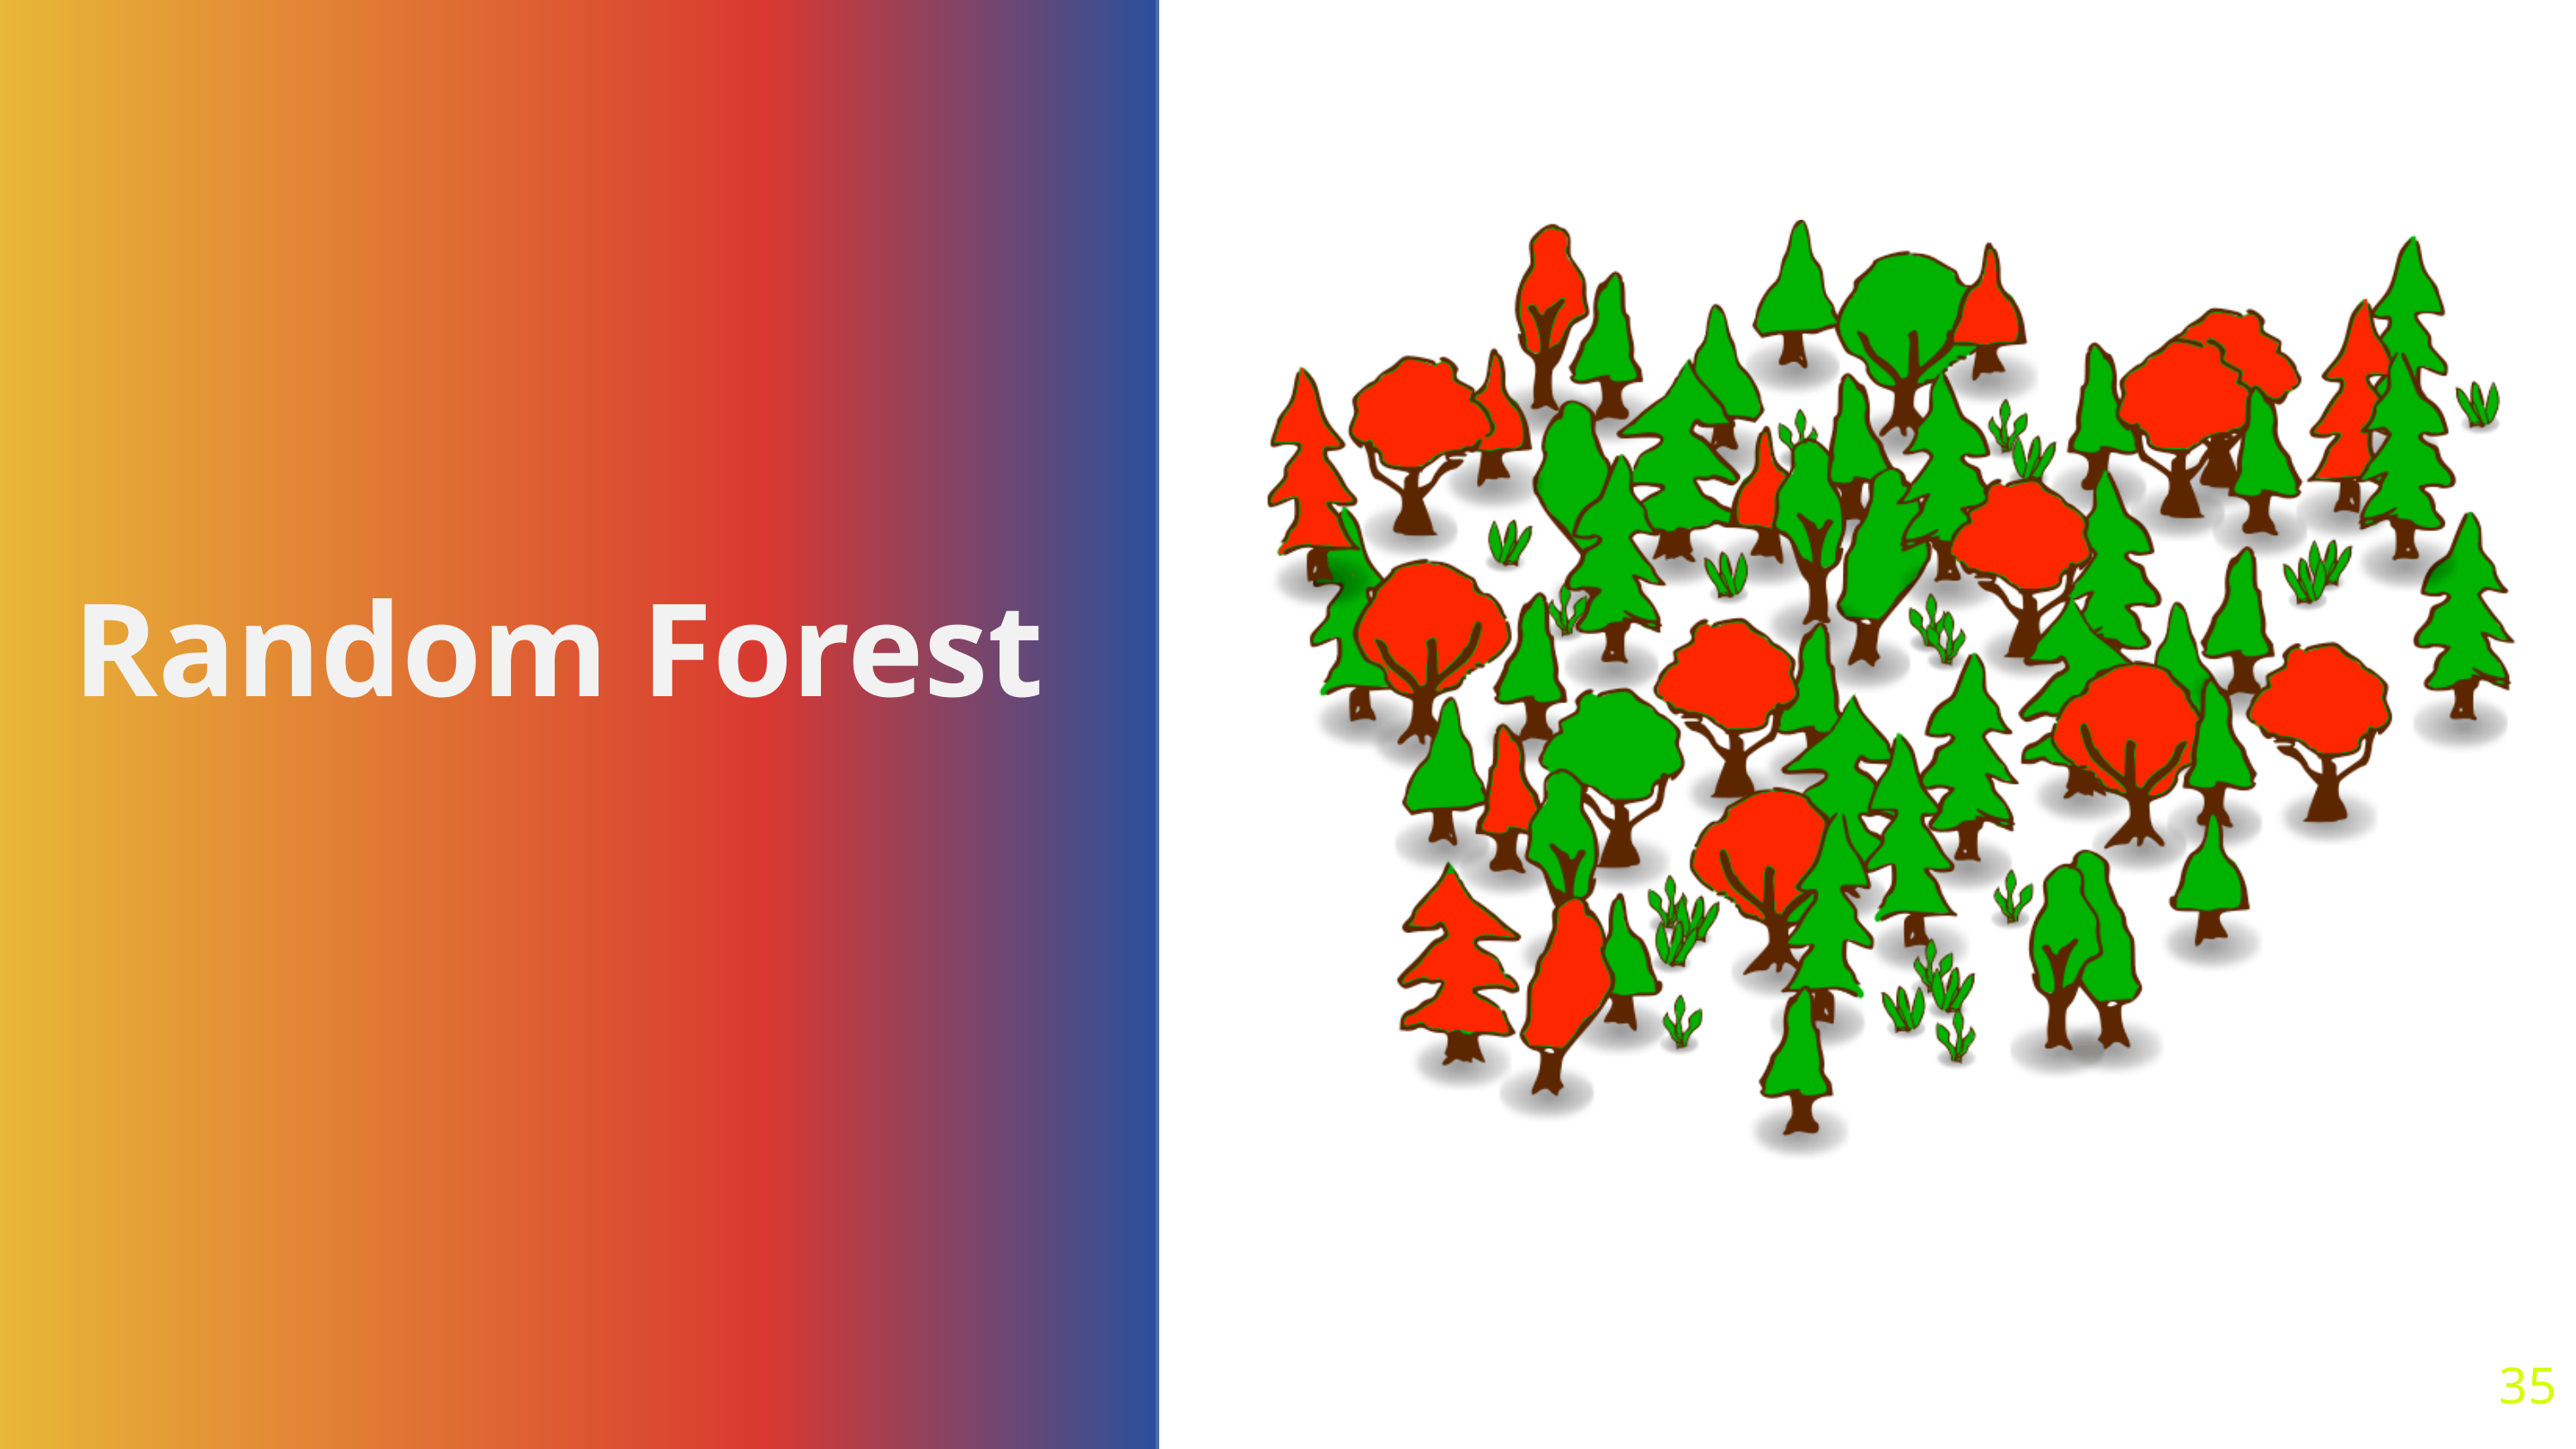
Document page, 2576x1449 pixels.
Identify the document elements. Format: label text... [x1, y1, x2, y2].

picture [1266, 219, 2534, 1171]
text_box 35 [2479, 1328, 2576, 1414]
picture [0, 0, 1160, 1449]
